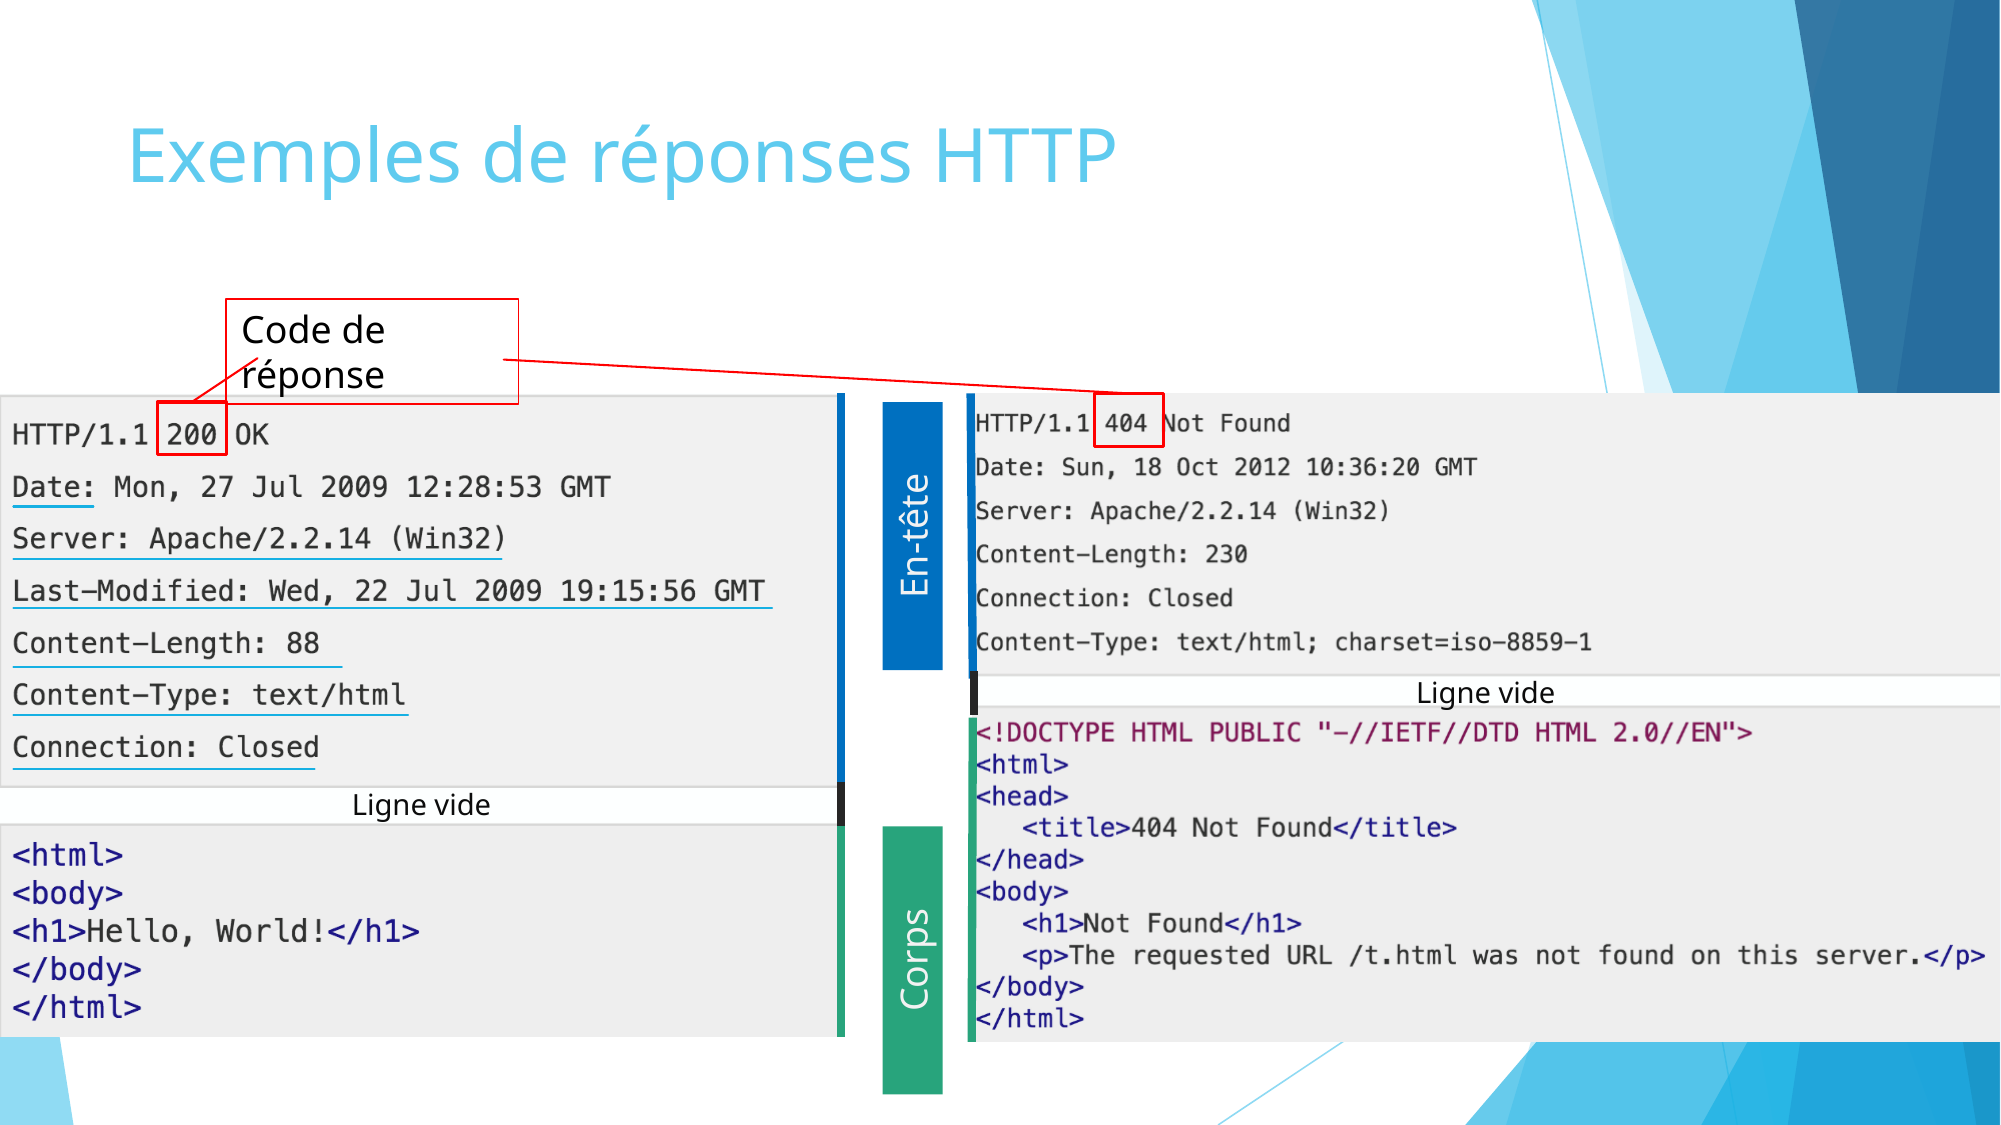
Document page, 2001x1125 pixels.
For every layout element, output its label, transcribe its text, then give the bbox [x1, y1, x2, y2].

picture [1620, 393, 2000, 1043]
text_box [13, 506, 773, 770]
title Exemples de réponses HTTP [111, 99, 1522, 317]
picture [0, 393, 287, 1038]
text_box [287, 393, 1620, 1095]
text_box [157, 298, 1164, 456]
